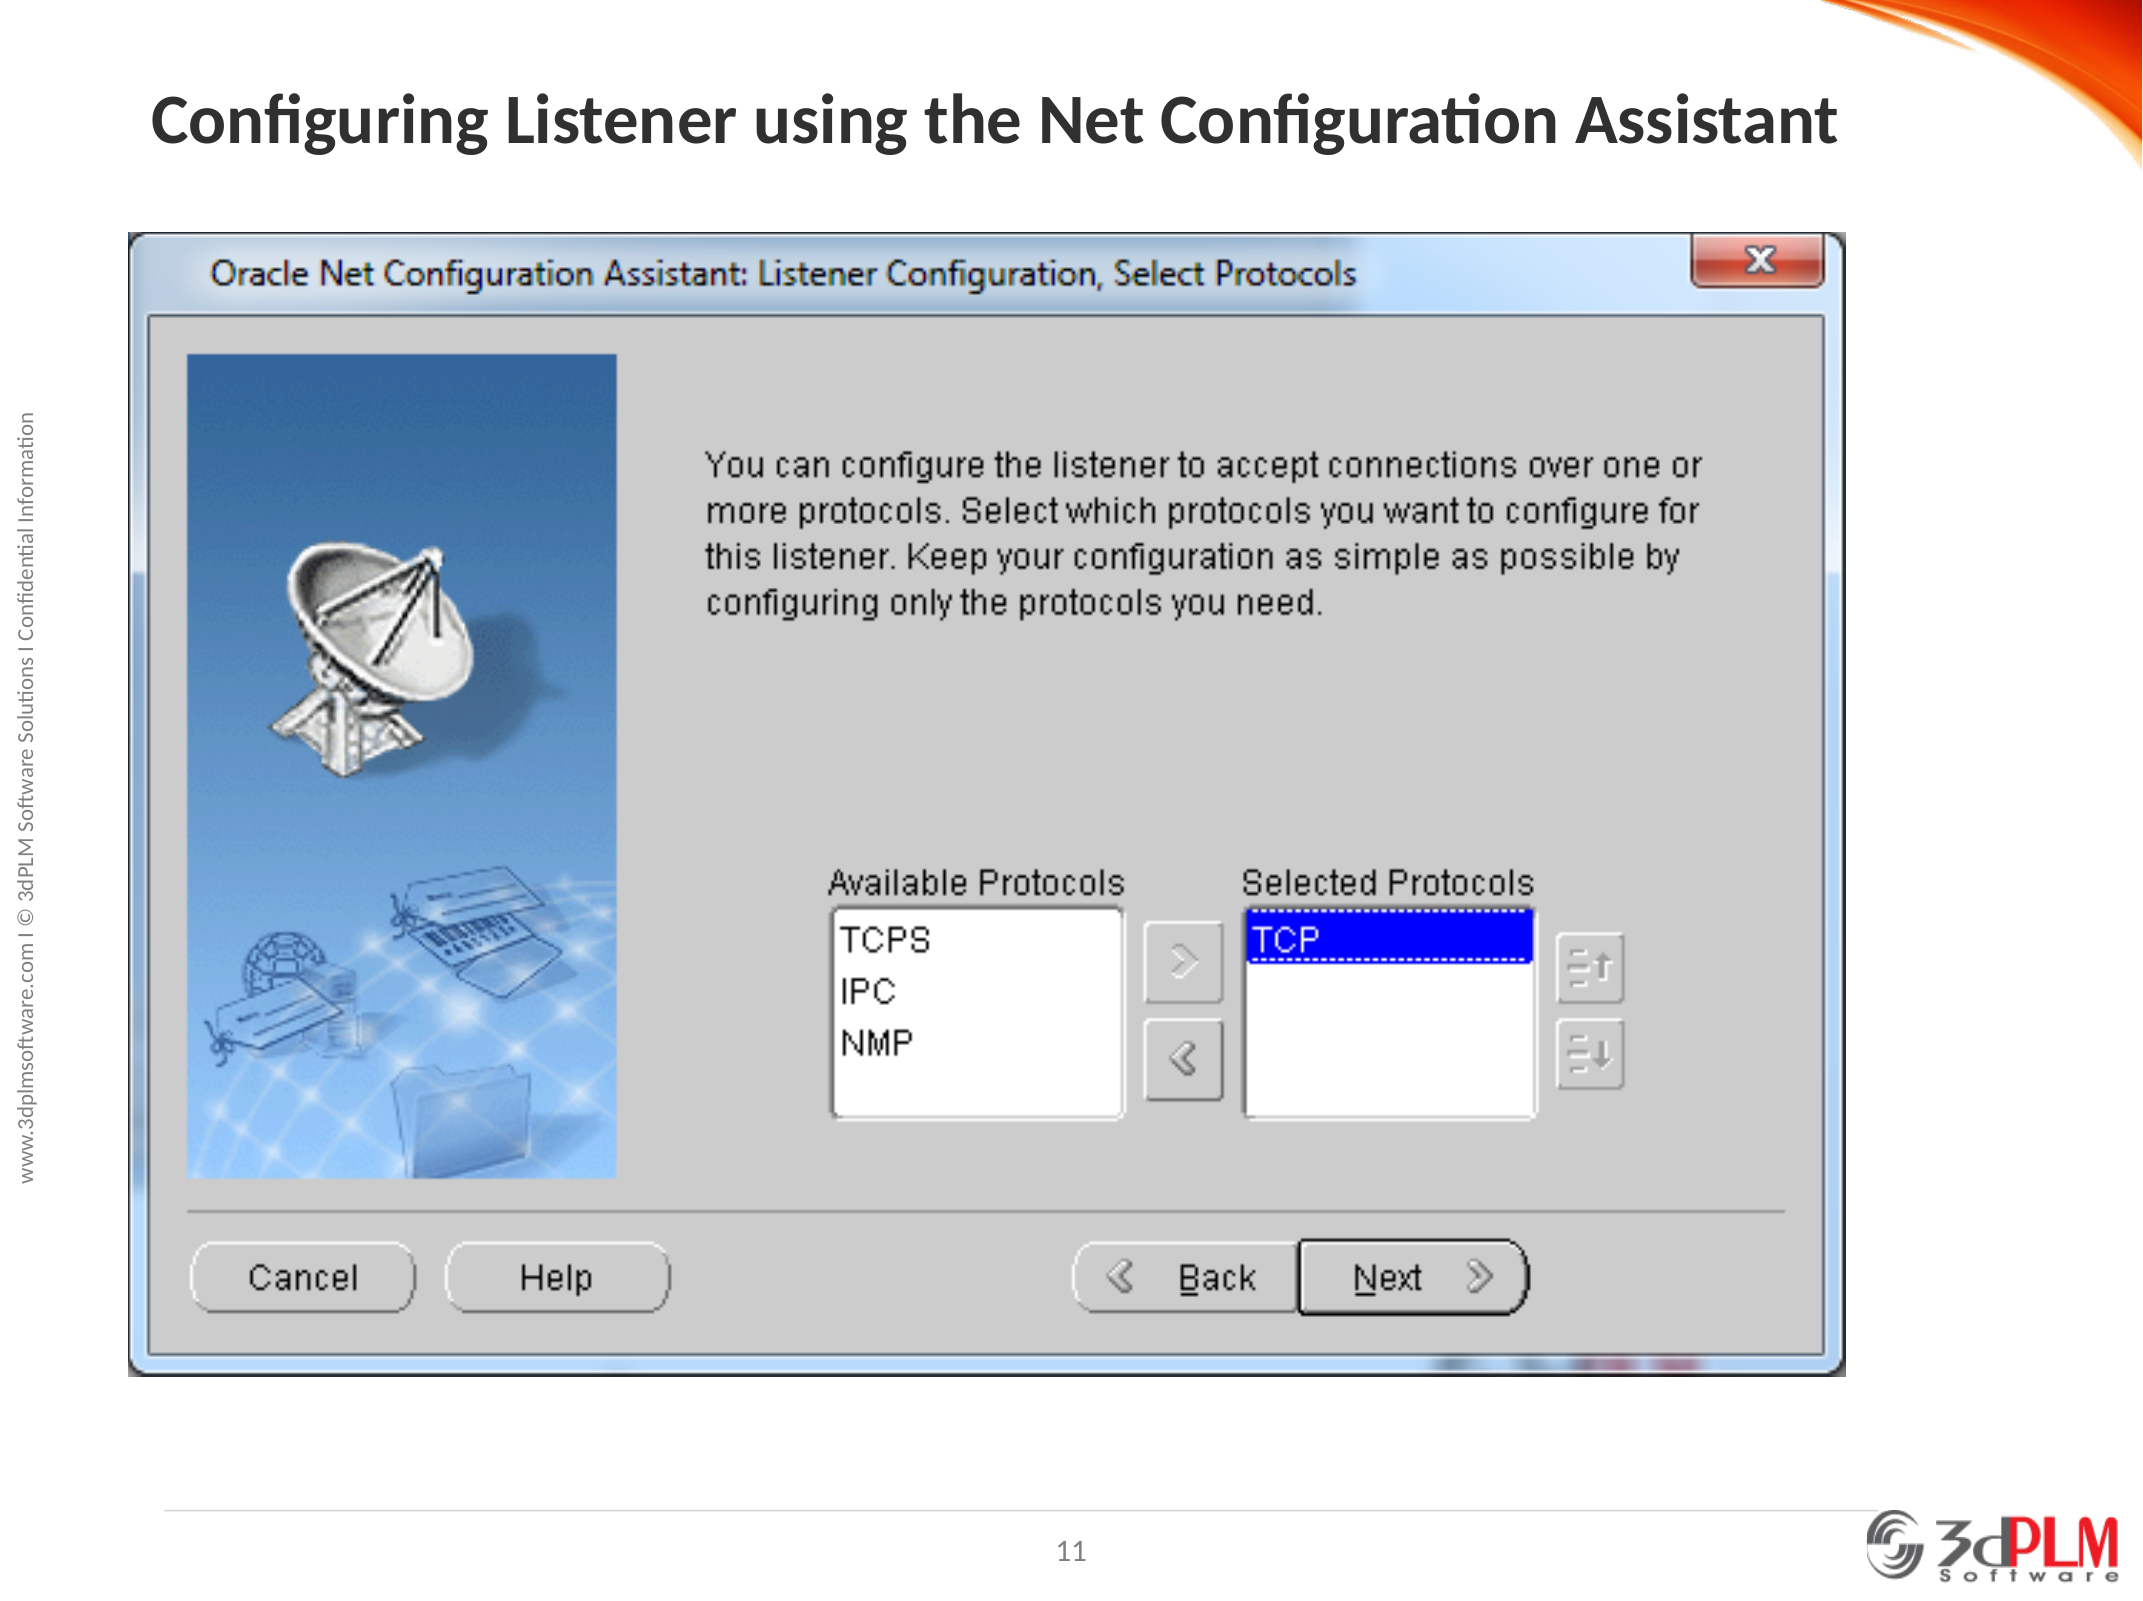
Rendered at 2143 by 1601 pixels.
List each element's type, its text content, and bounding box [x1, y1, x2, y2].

picture [1820, 0, 2143, 173]
picture [128, 231, 1846, 1378]
title Configuring Listener using the Net Configuration Assistant [128, 51, 1950, 180]
picture [1866, 1510, 2119, 1585]
